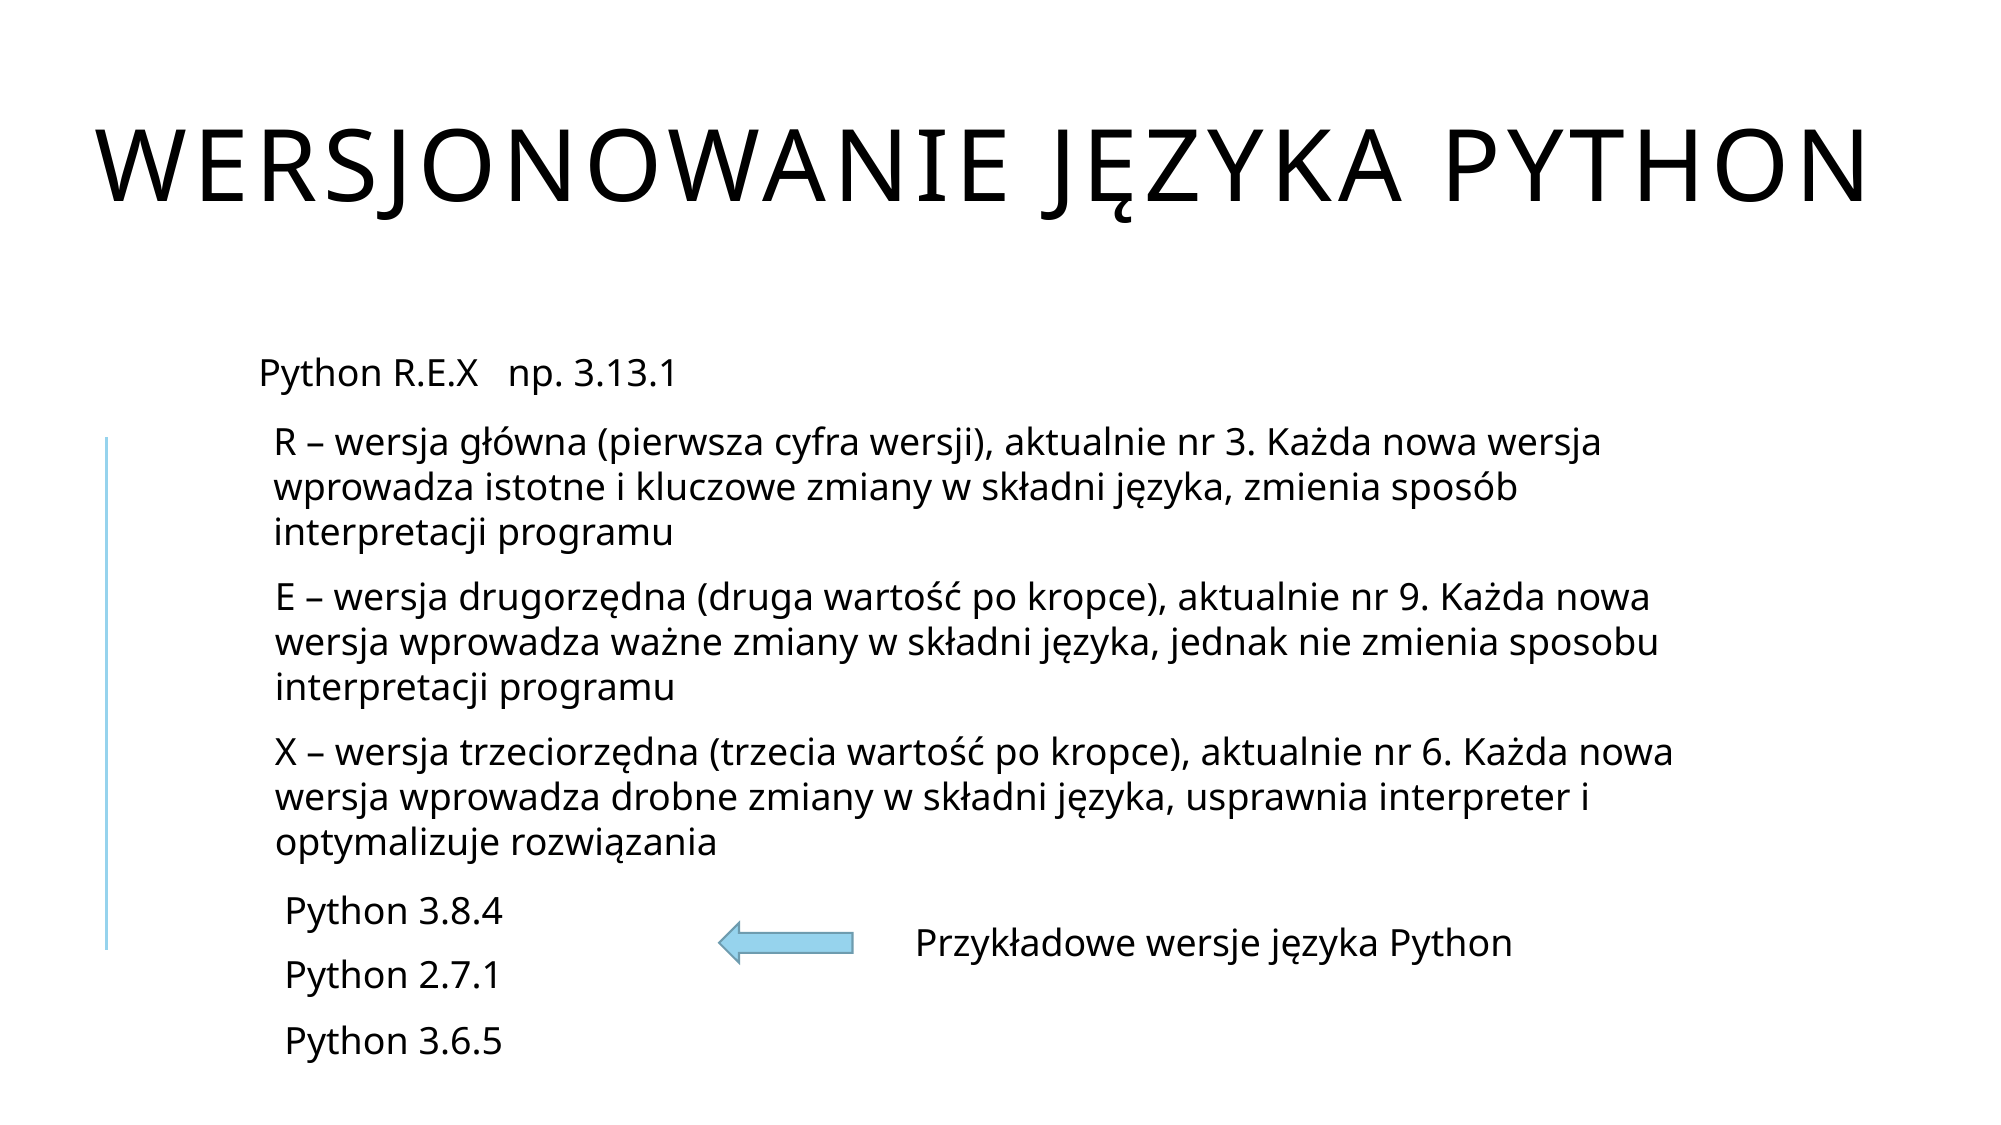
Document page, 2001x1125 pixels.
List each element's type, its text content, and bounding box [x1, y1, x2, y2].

text_box Python 3.8.4 [269, 880, 1277, 940]
text_box Przykładowe wersje języka Python [900, 911, 1637, 972]
text_box E – wersja drugorzędna (druga wartość po kropce), aktualnie nr 9. Każda nowa wersja wprowadza ważne zmiany w składni języka, jednak nie zmienia sposobu interpretacji programu [260, 565, 1697, 716]
text_box X – wersja trzeciorzędna (trzecia wartość po kropce), aktualnie nr 6. Każda nowa wersja wprowadza drobne zmiany w składni języka, usprawnia interpreter i optymalizuje rozwiązania [260, 720, 1697, 871]
text_box R – wersja główna (pierwsza cyfra wersji), aktualnie nr 3. Każda nowa wersja wprowadza istotne i kluczowe zmiany w składni języka, zmienia sposób interpretacji programu [258, 410, 1739, 560]
title Wersjonowanie języka Python [94, 115, 1904, 278]
text_box Python 3.6.5 [269, 1009, 1277, 1070]
text_box Python 2.7.1 [269, 943, 1277, 1004]
text_box Python R.E.X np. 3.13.1 [243, 341, 1251, 401]
text_box [717, 920, 854, 966]
